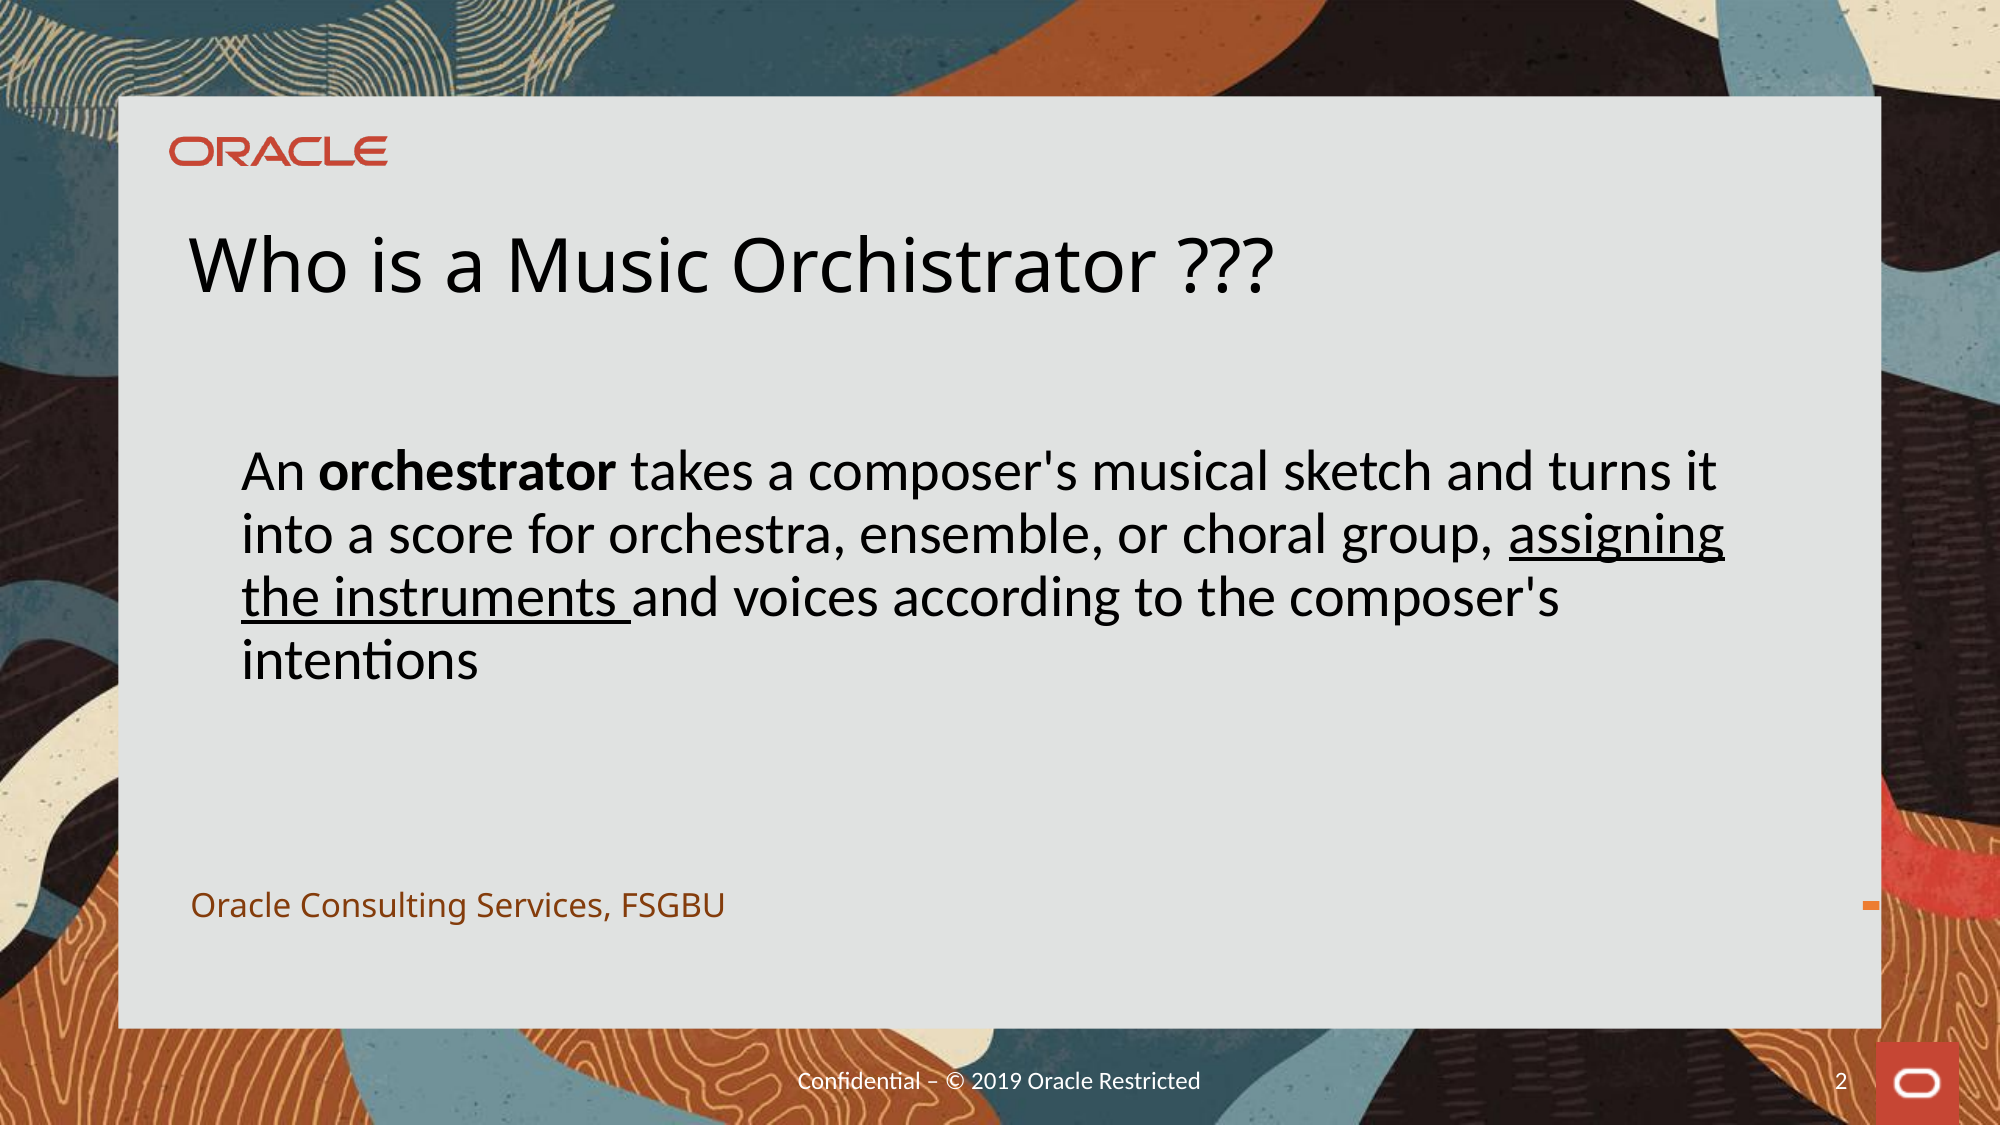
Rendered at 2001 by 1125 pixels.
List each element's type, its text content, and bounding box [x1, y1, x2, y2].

slide_number 2 [1412, 1049, 1863, 1110]
title Who is a Music Orchistrator ??? [173, 197, 1827, 340]
footer Confidential – © 2019 Oracle Restricted [662, 1049, 1338, 1110]
picture [0, 0, 2000, 1125]
list Oracle Consulting Services, FSGBU [190, 837, 1843, 928]
text_box An orchestrator takes a composer's musical sketch and turns it into a score for orchestra, ensemble, or choral group, assigning the instruments and voices according to the composer's intentions [226, 432, 1774, 835]
